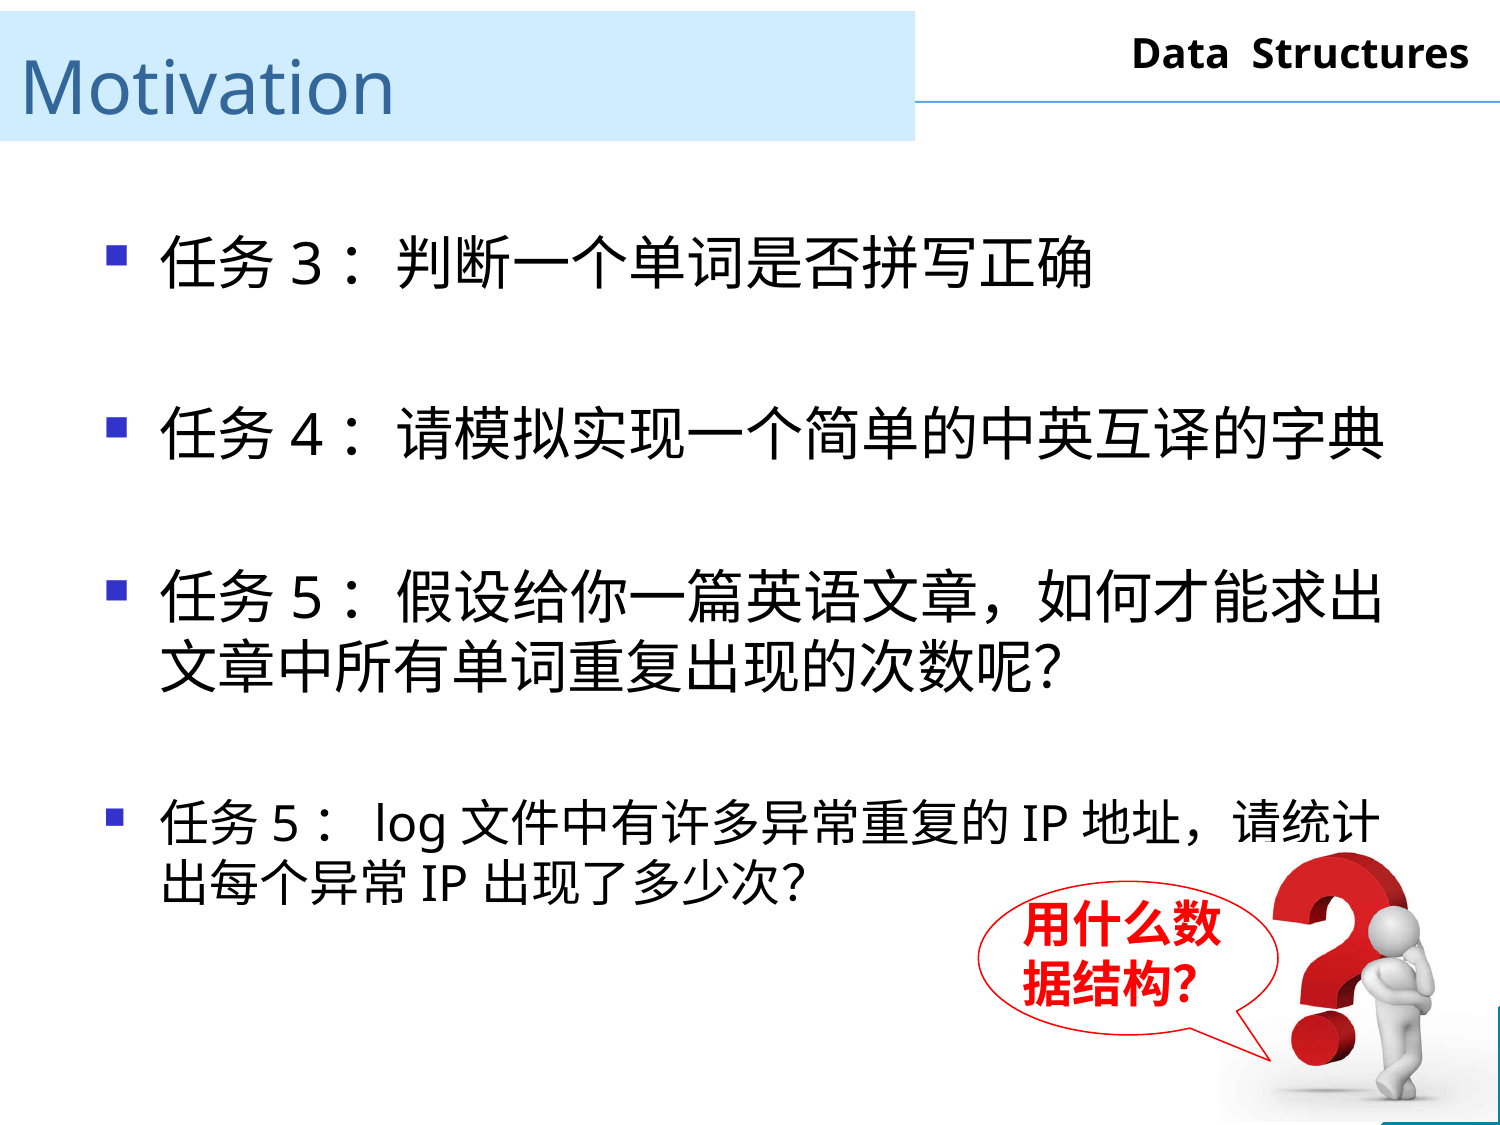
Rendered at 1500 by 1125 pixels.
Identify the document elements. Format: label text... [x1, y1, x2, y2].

picture [1218, 842, 1498, 1122]
text_box 用什么数据结构？ [978, 881, 1218, 1040]
title Motivation [4, 9, 1283, 138]
list 任务3：判断一个单词是否拼写正确 任务4：请模拟实现一个简单的中英互译的字典 任务5：假设给你一篇英语文章，如何才能求出文章中所有单词重复出现的次数呢？ 任务5：log文件中有许多异常重复的IP地址，请统计出每个异常IP出现了多少次？ [88, 218, 1436, 894]
